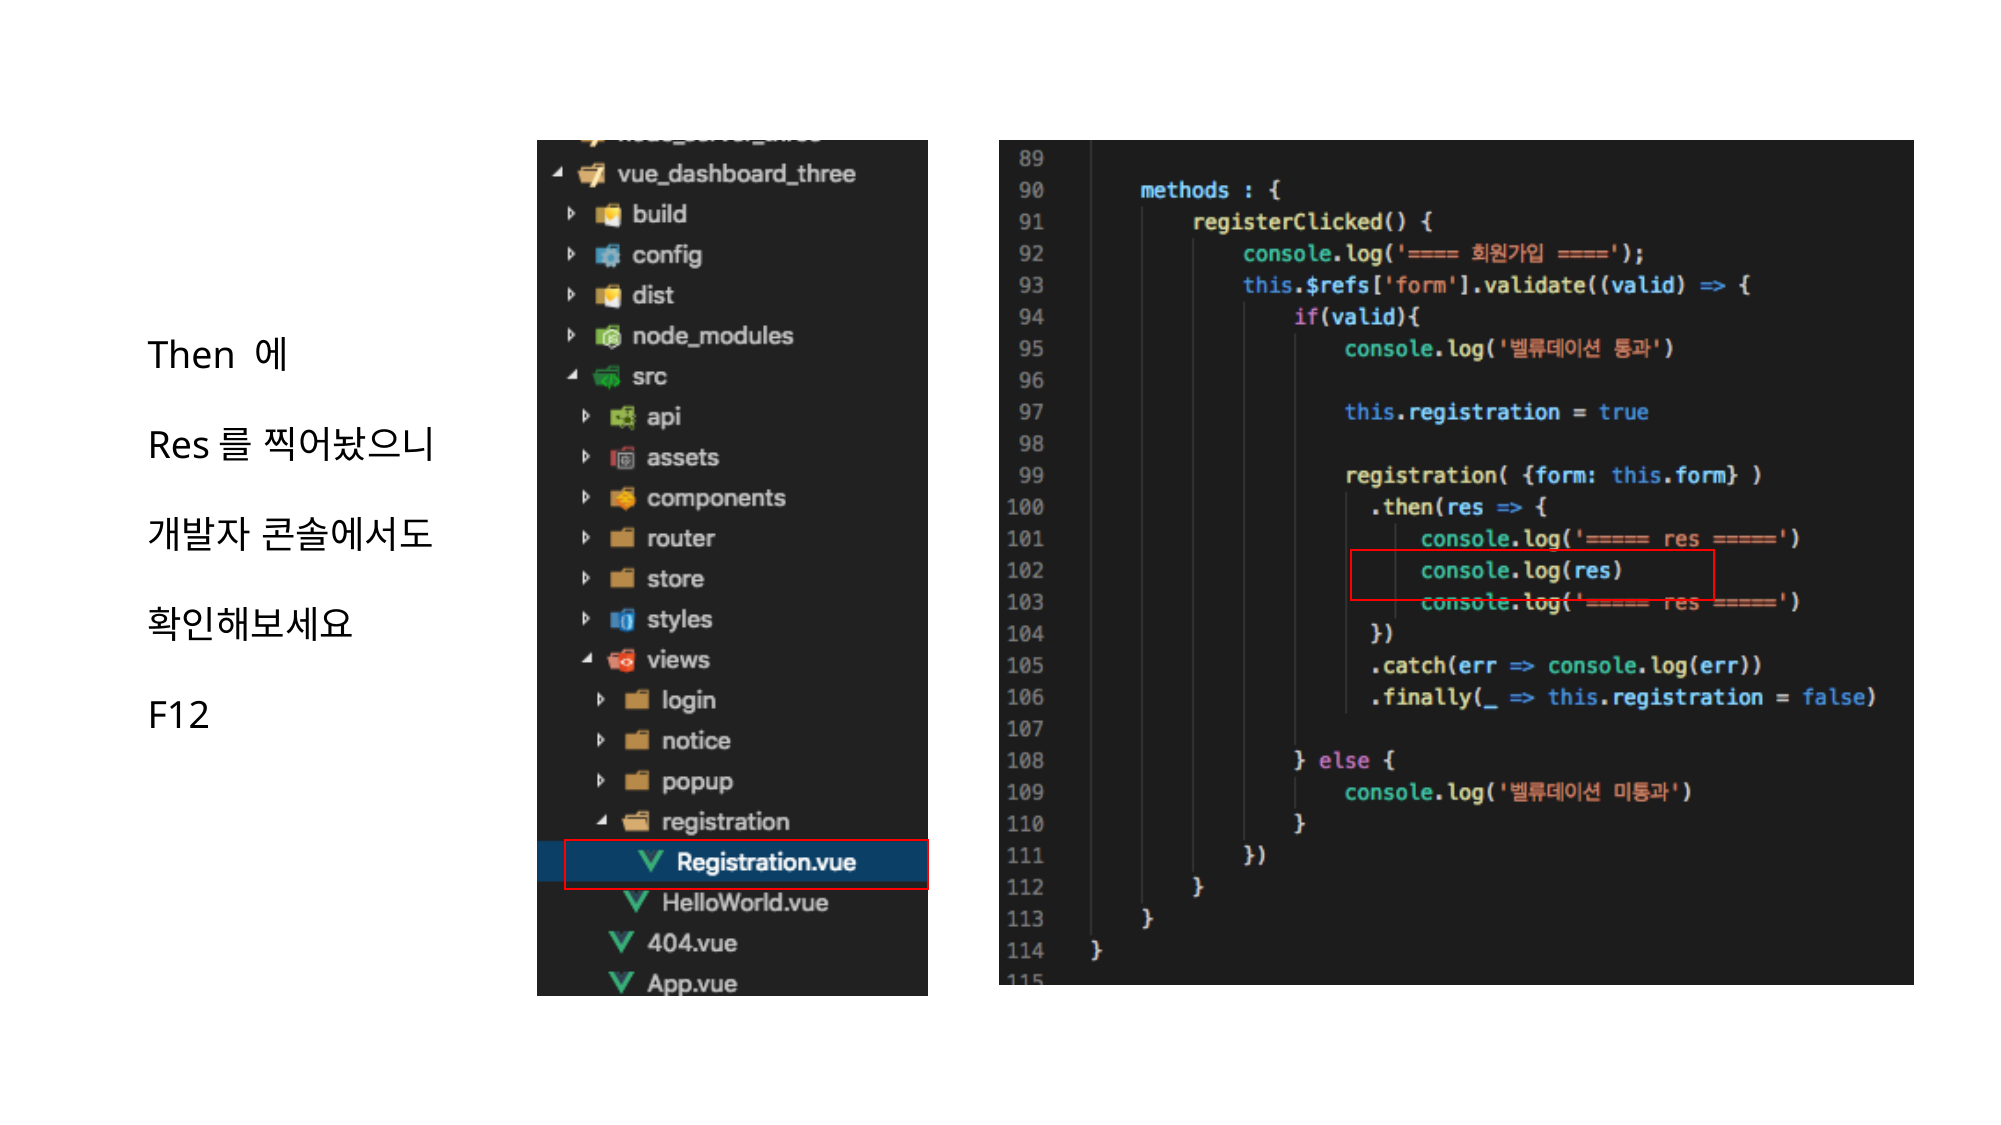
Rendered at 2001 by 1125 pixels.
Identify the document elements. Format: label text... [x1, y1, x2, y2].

text_box Then 에 Res를 찍어놨으니 개발자 콘솔에서도 확인해보세요 F12 [132, 323, 452, 833]
picture [537, 140, 928, 996]
picture [999, 140, 1914, 985]
